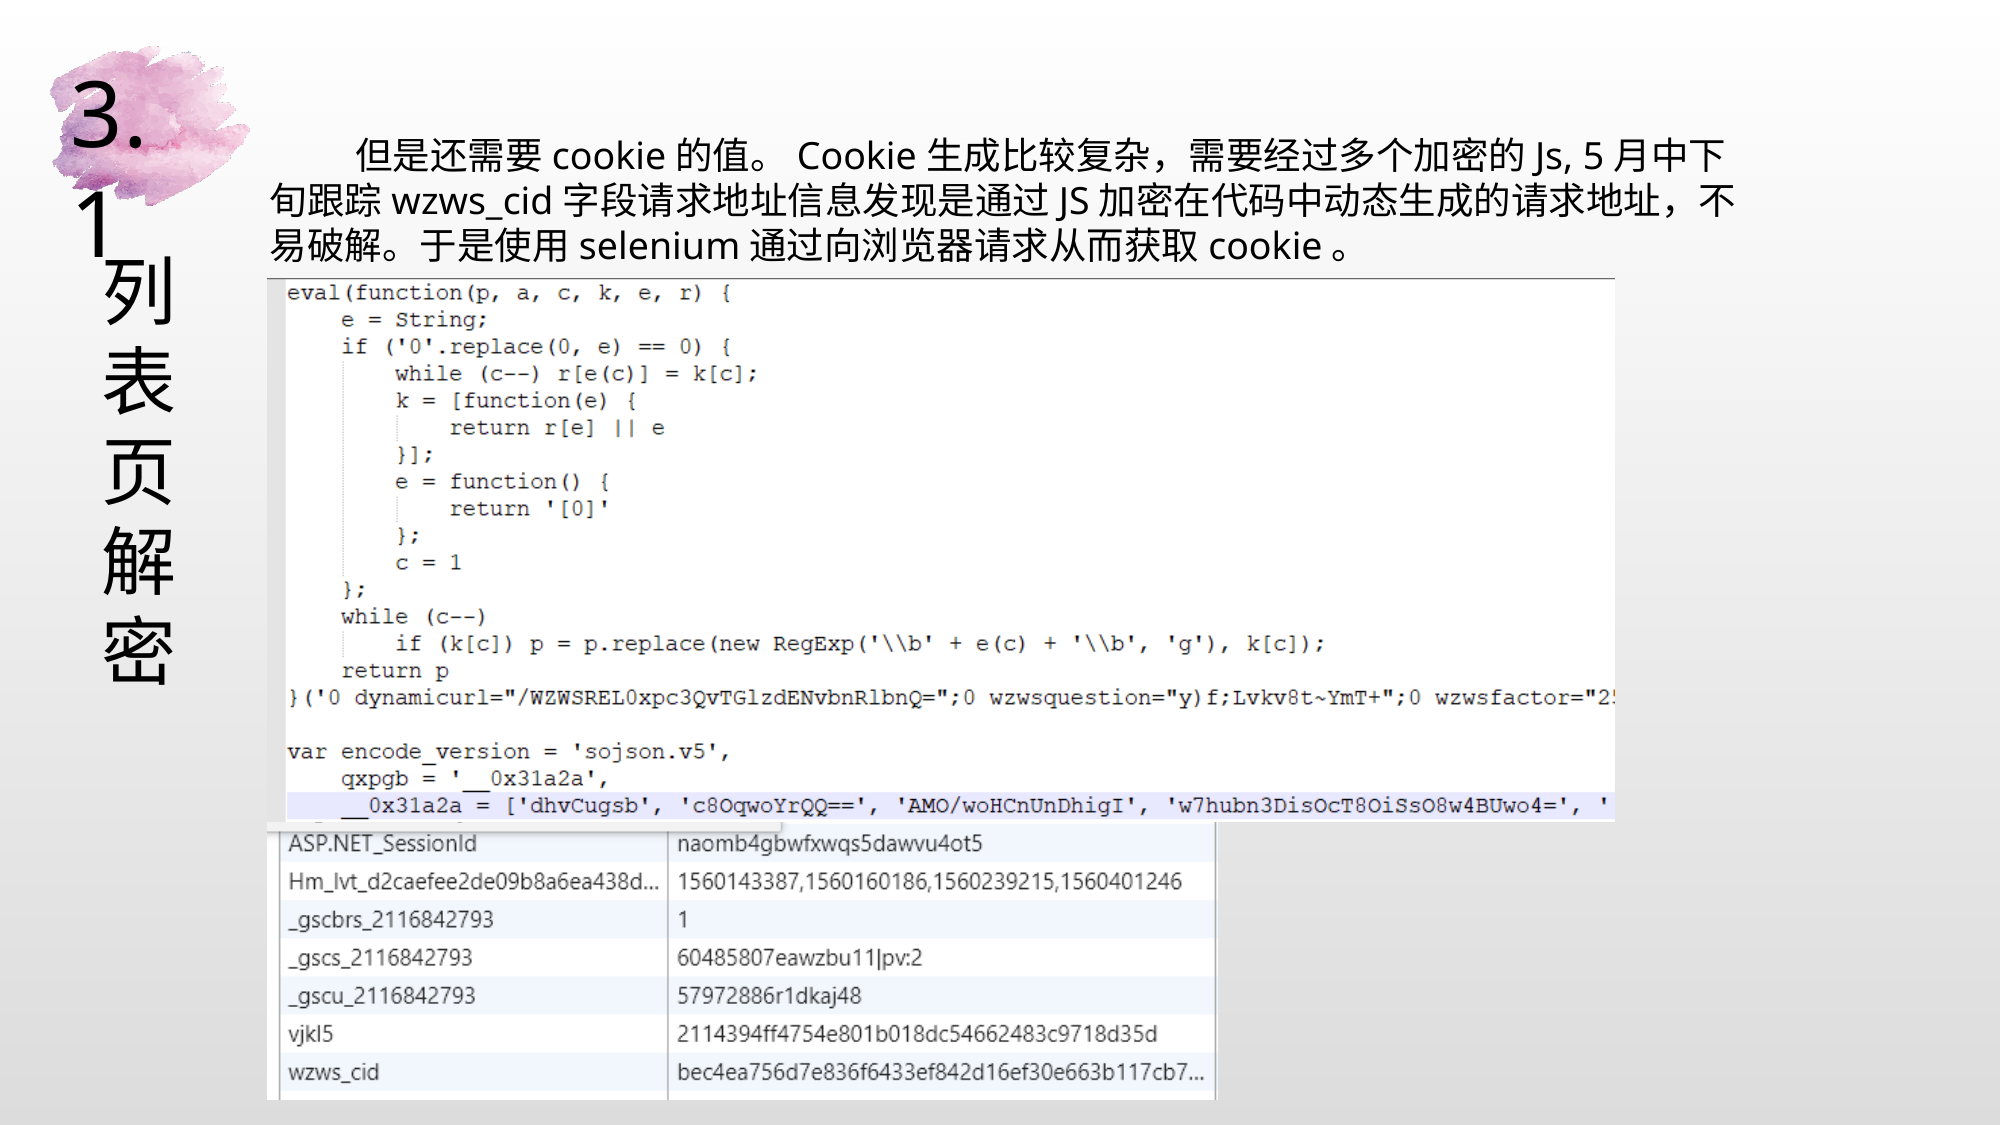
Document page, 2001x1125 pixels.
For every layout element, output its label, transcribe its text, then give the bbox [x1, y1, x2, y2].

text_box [50, 45, 250, 206]
picture [267, 278, 1615, 1100]
text_box 但是还需要cookie的值。Cookie生成比较复杂，需要经过多个加密的Js, 5月中下旬跟踪wzws_cid字段请求地址信息发现是通过JS加密在代码中动态生成的请求地址，不易破解。于是使用selenium通过向浏览器请求从而获取cookie。 [255, 124, 1762, 275]
text_box 列表页 解密 [86, 237, 250, 702]
